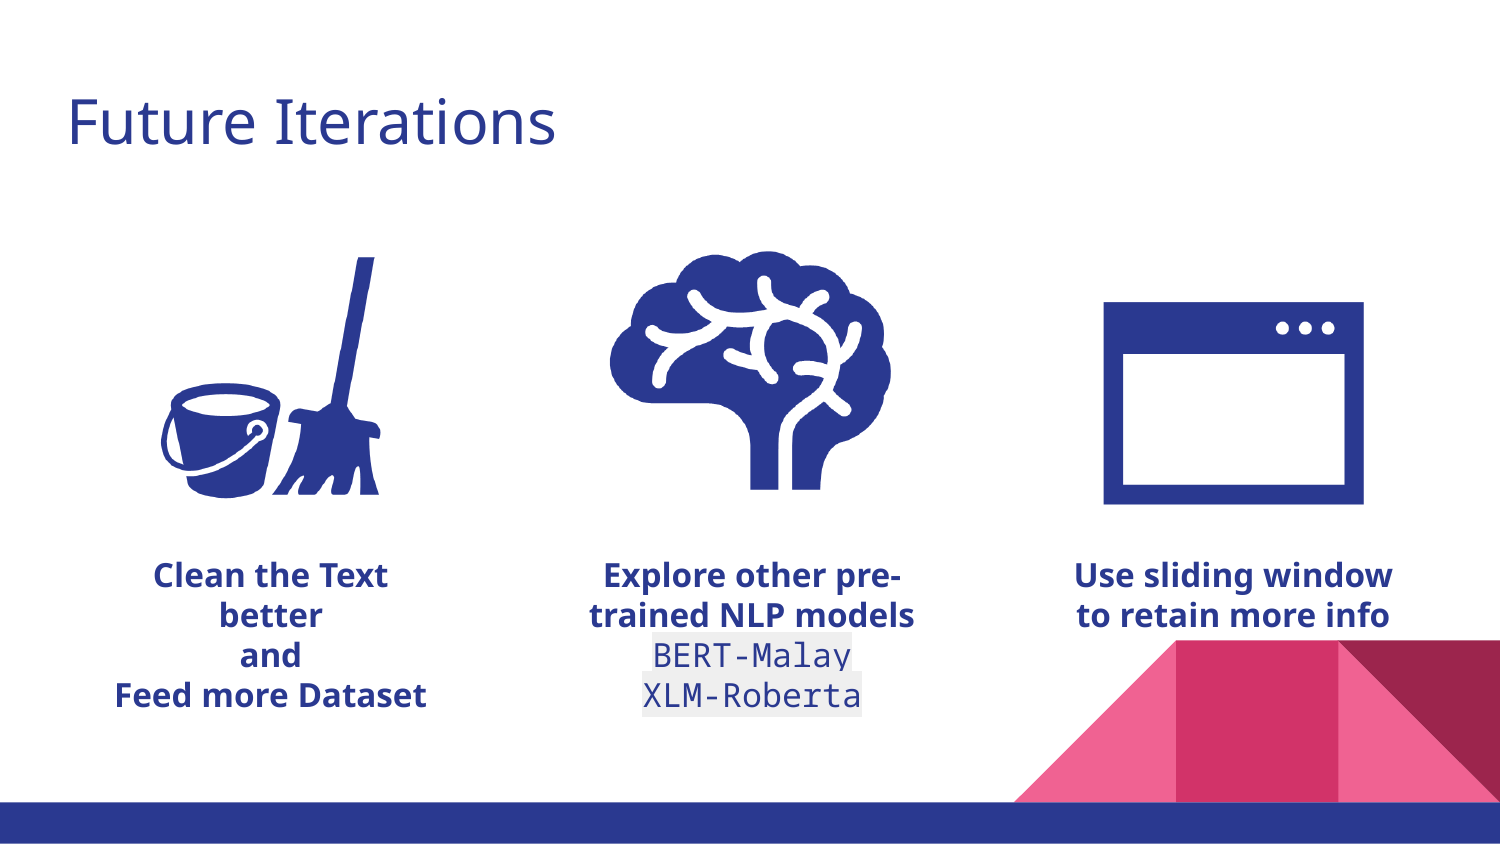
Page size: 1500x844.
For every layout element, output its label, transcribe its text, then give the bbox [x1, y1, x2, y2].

title Future Iterations [51, 67, 1449, 167]
picture [139, 246, 403, 510]
text_box Clean the Text better and Feed more Dataset [89, 539, 452, 618]
picture [1077, 246, 1390, 560]
text_box Use sliding window to retain more info [1052, 539, 1415, 618]
text_box Explore other pre-trained NLP models BERT-Malay XLM-Roberta [571, 539, 934, 618]
picture [581, 202, 919, 540]
